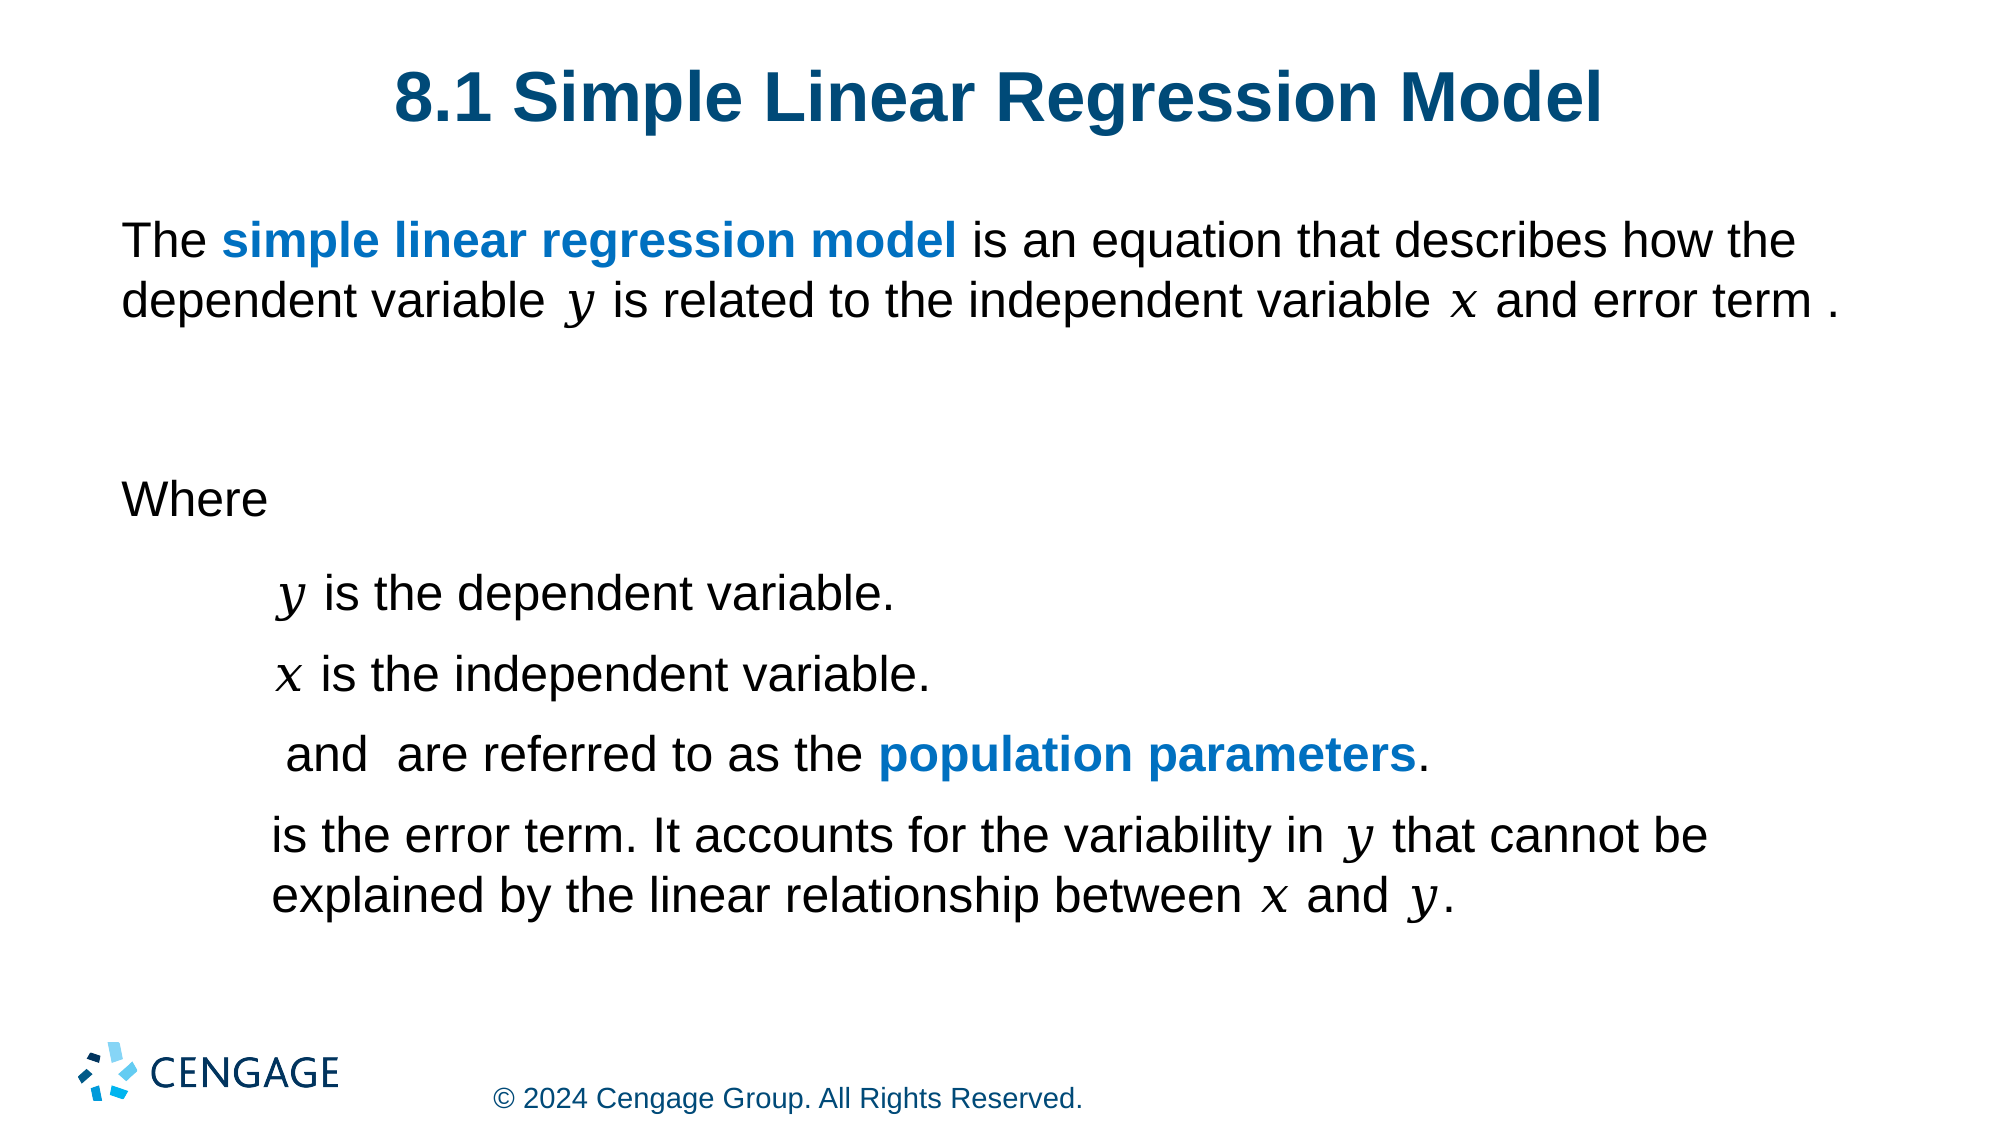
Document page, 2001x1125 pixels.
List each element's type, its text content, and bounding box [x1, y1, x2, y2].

picture [78, 1042, 338, 1101]
title 8.1 Simple Linear Regression Model [137, 59, 1863, 171]
